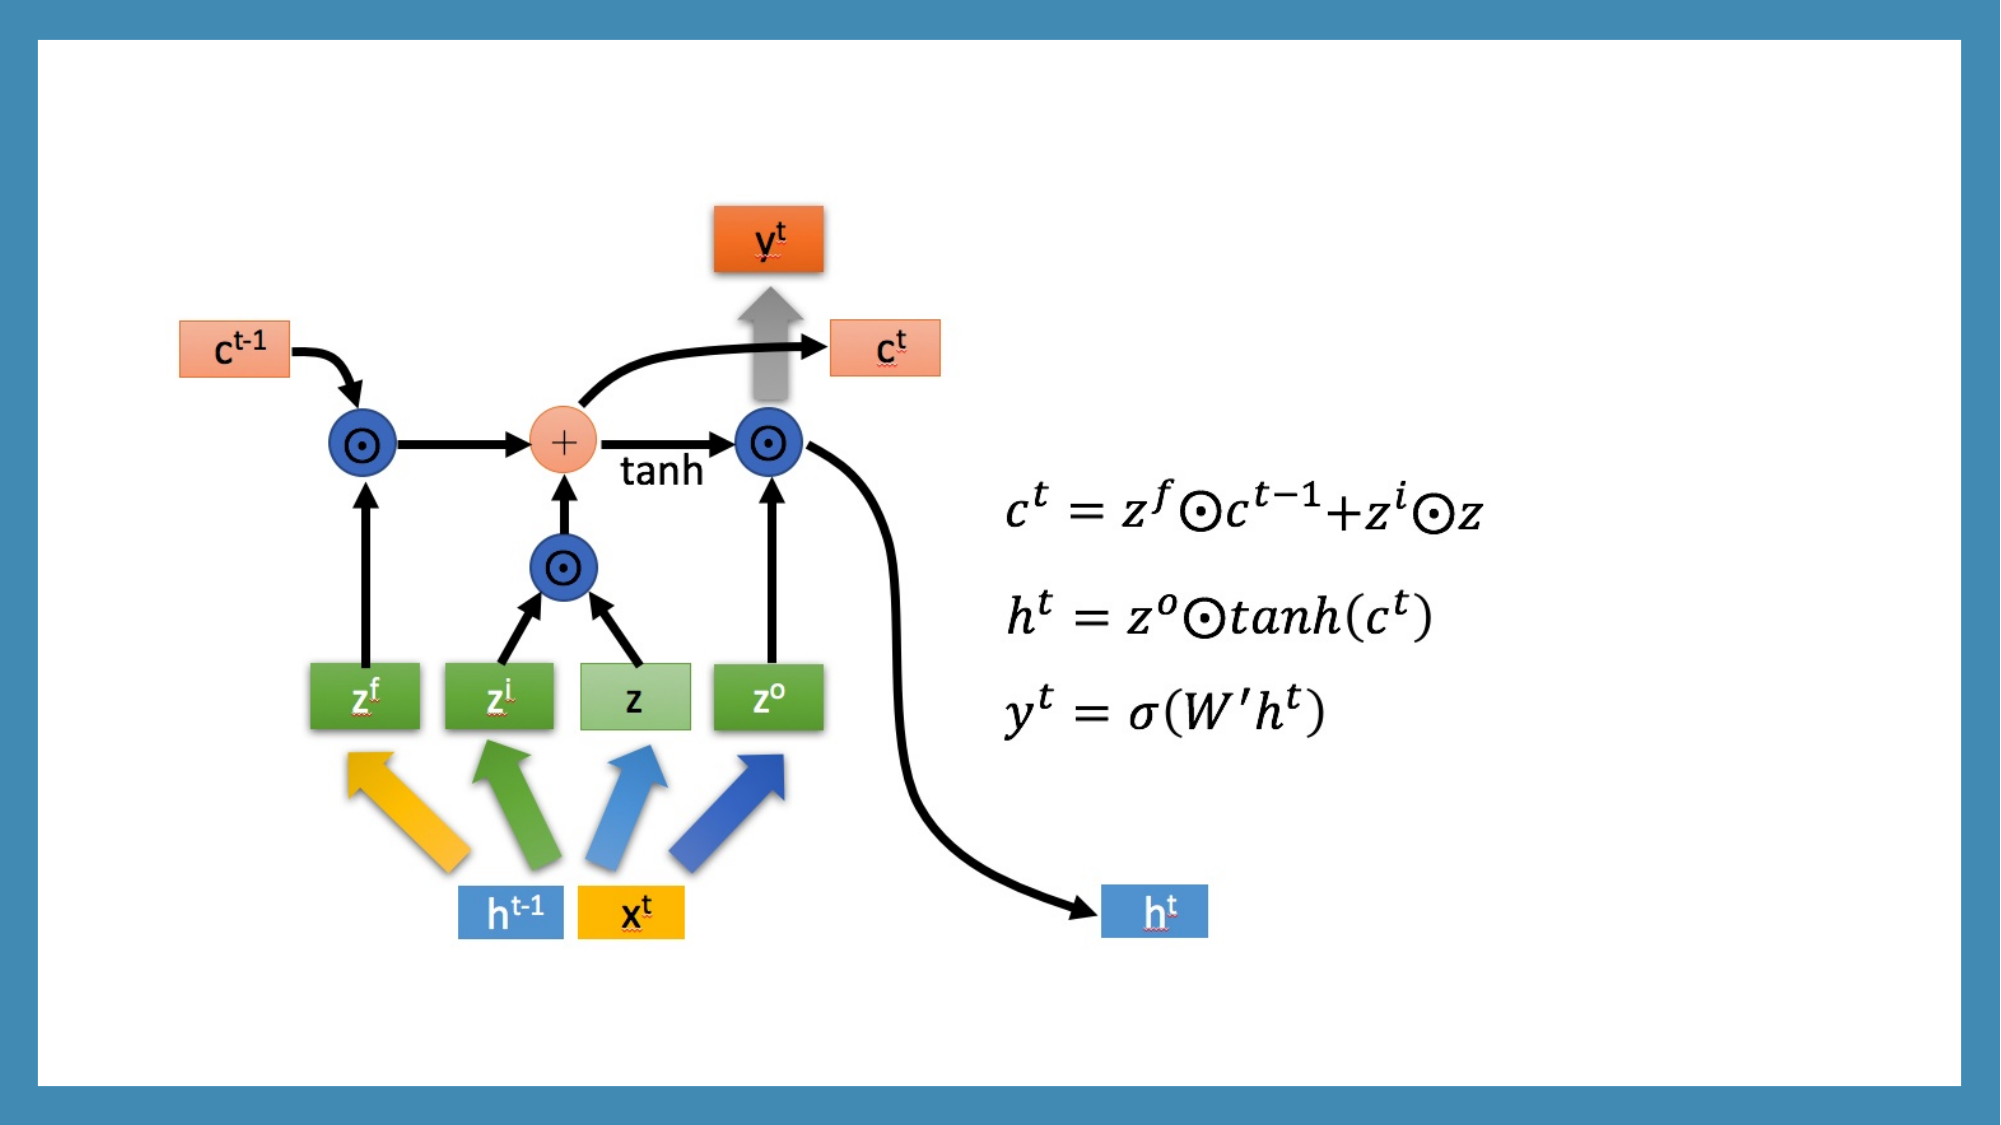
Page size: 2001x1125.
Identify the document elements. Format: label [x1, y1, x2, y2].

picture [144, 51, 1519, 1074]
